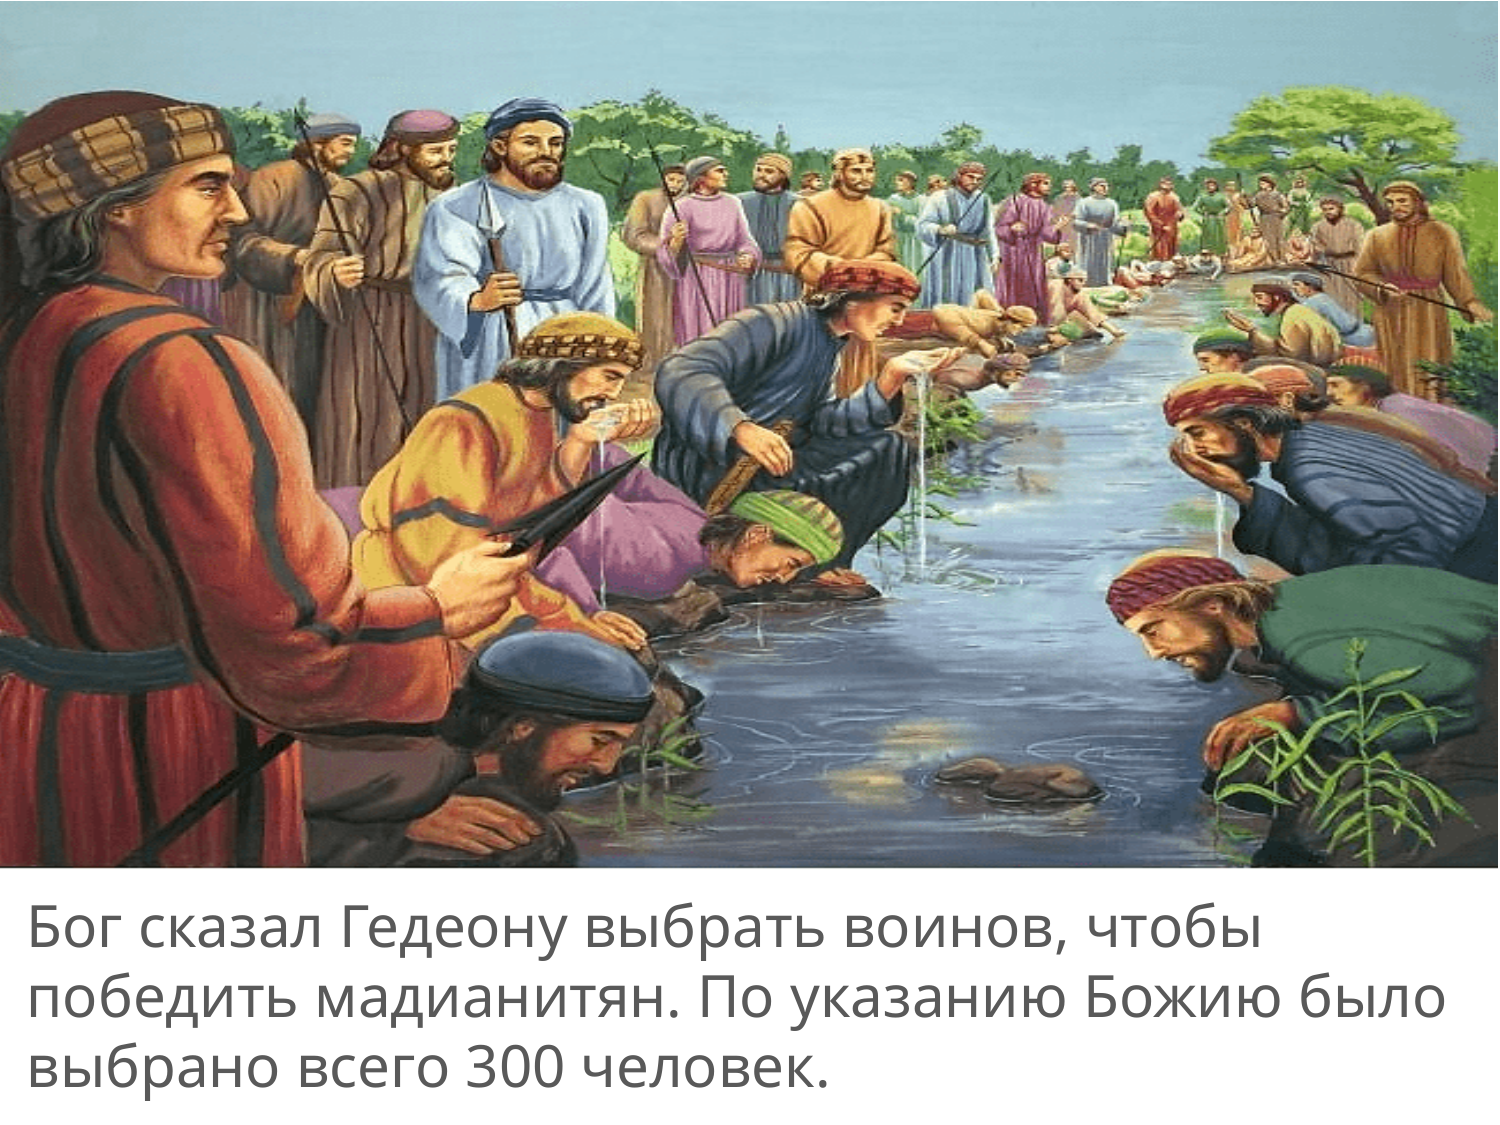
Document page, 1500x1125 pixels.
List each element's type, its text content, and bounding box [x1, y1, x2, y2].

picture [0, 1, 1498, 870]
text_box Бог сказал Гедеону выбрать воинов, чтобы победить мадианитян. По указанию Божию было выбрано всего 300 человек. [11, 881, 1498, 1107]
